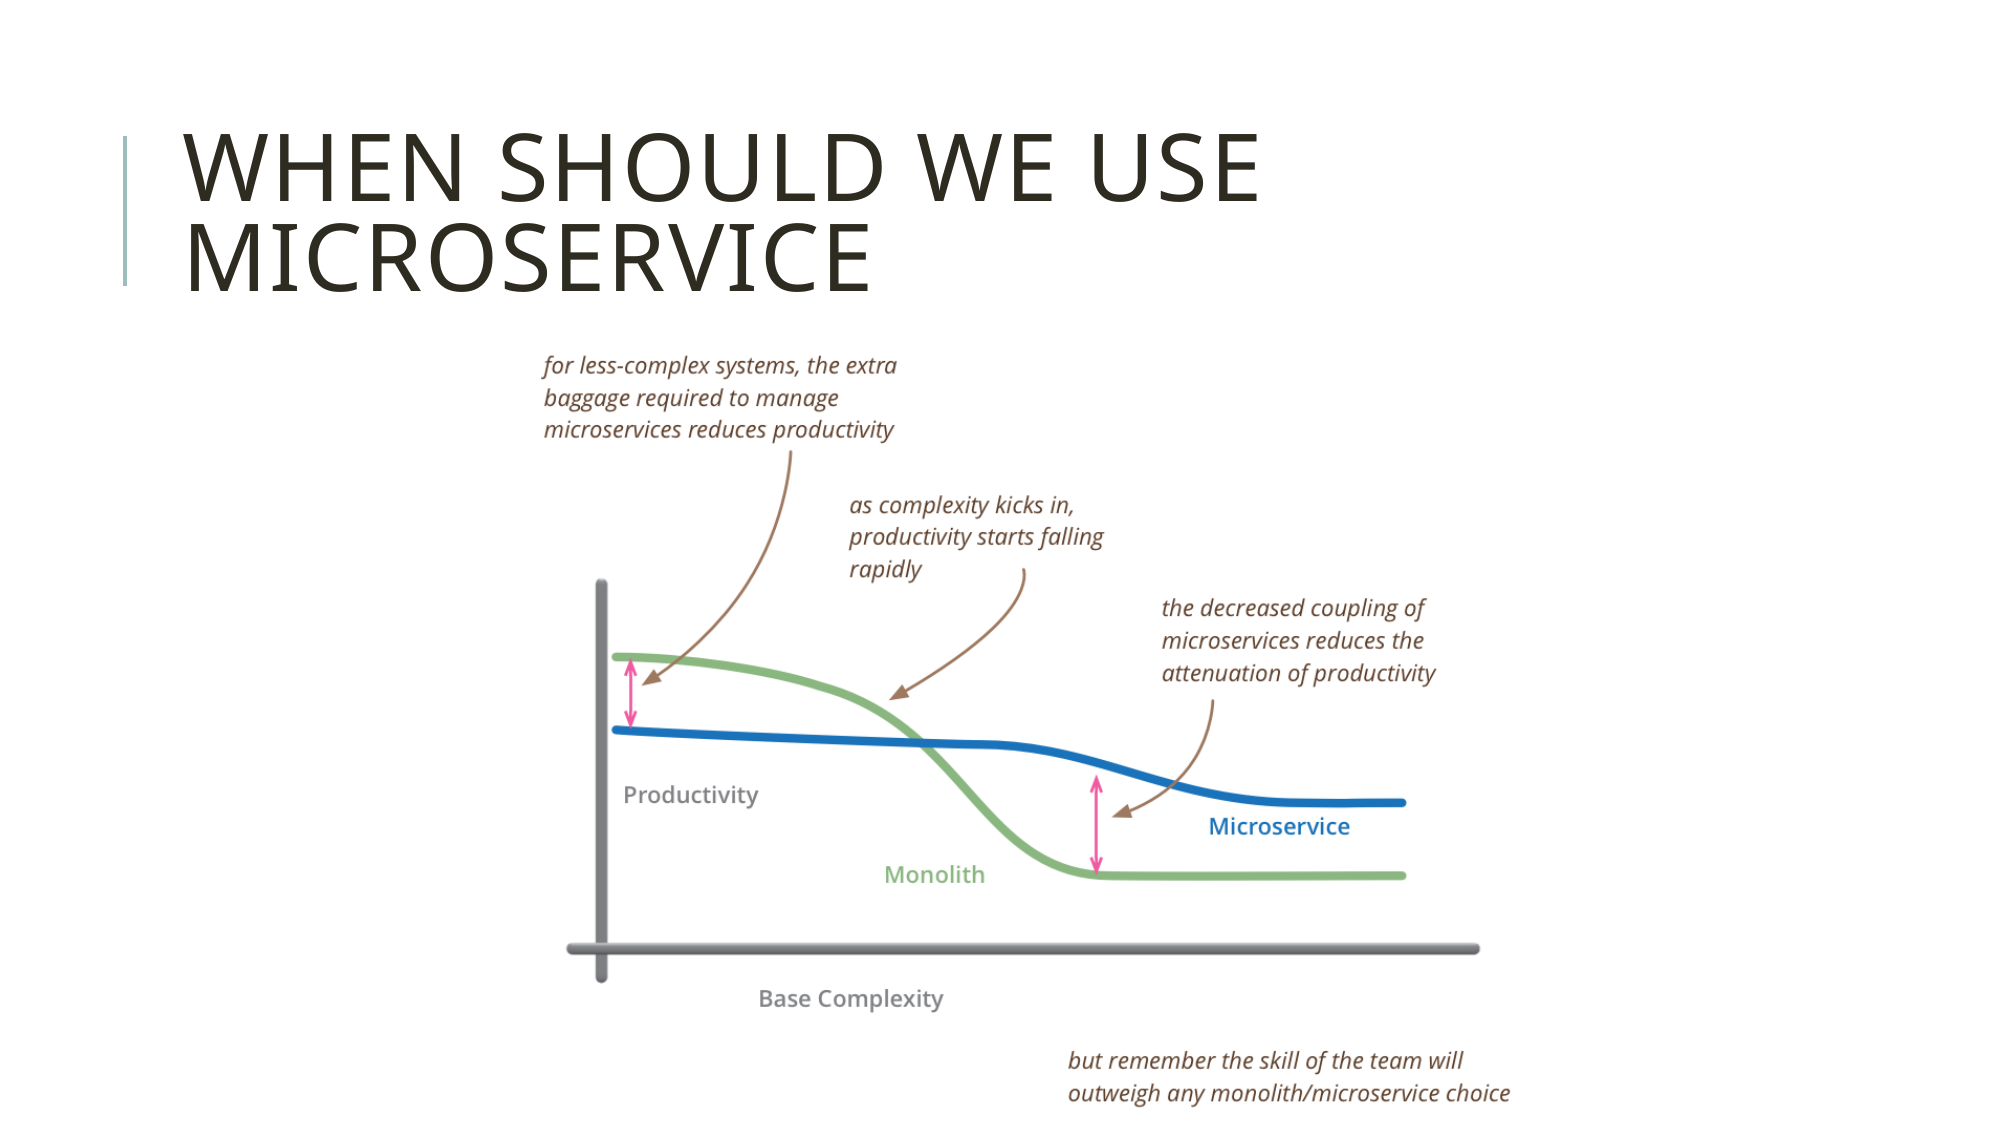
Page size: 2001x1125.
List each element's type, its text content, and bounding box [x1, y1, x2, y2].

picture [535, 341, 1519, 1115]
title When should we use Microservice [168, 96, 1763, 342]
